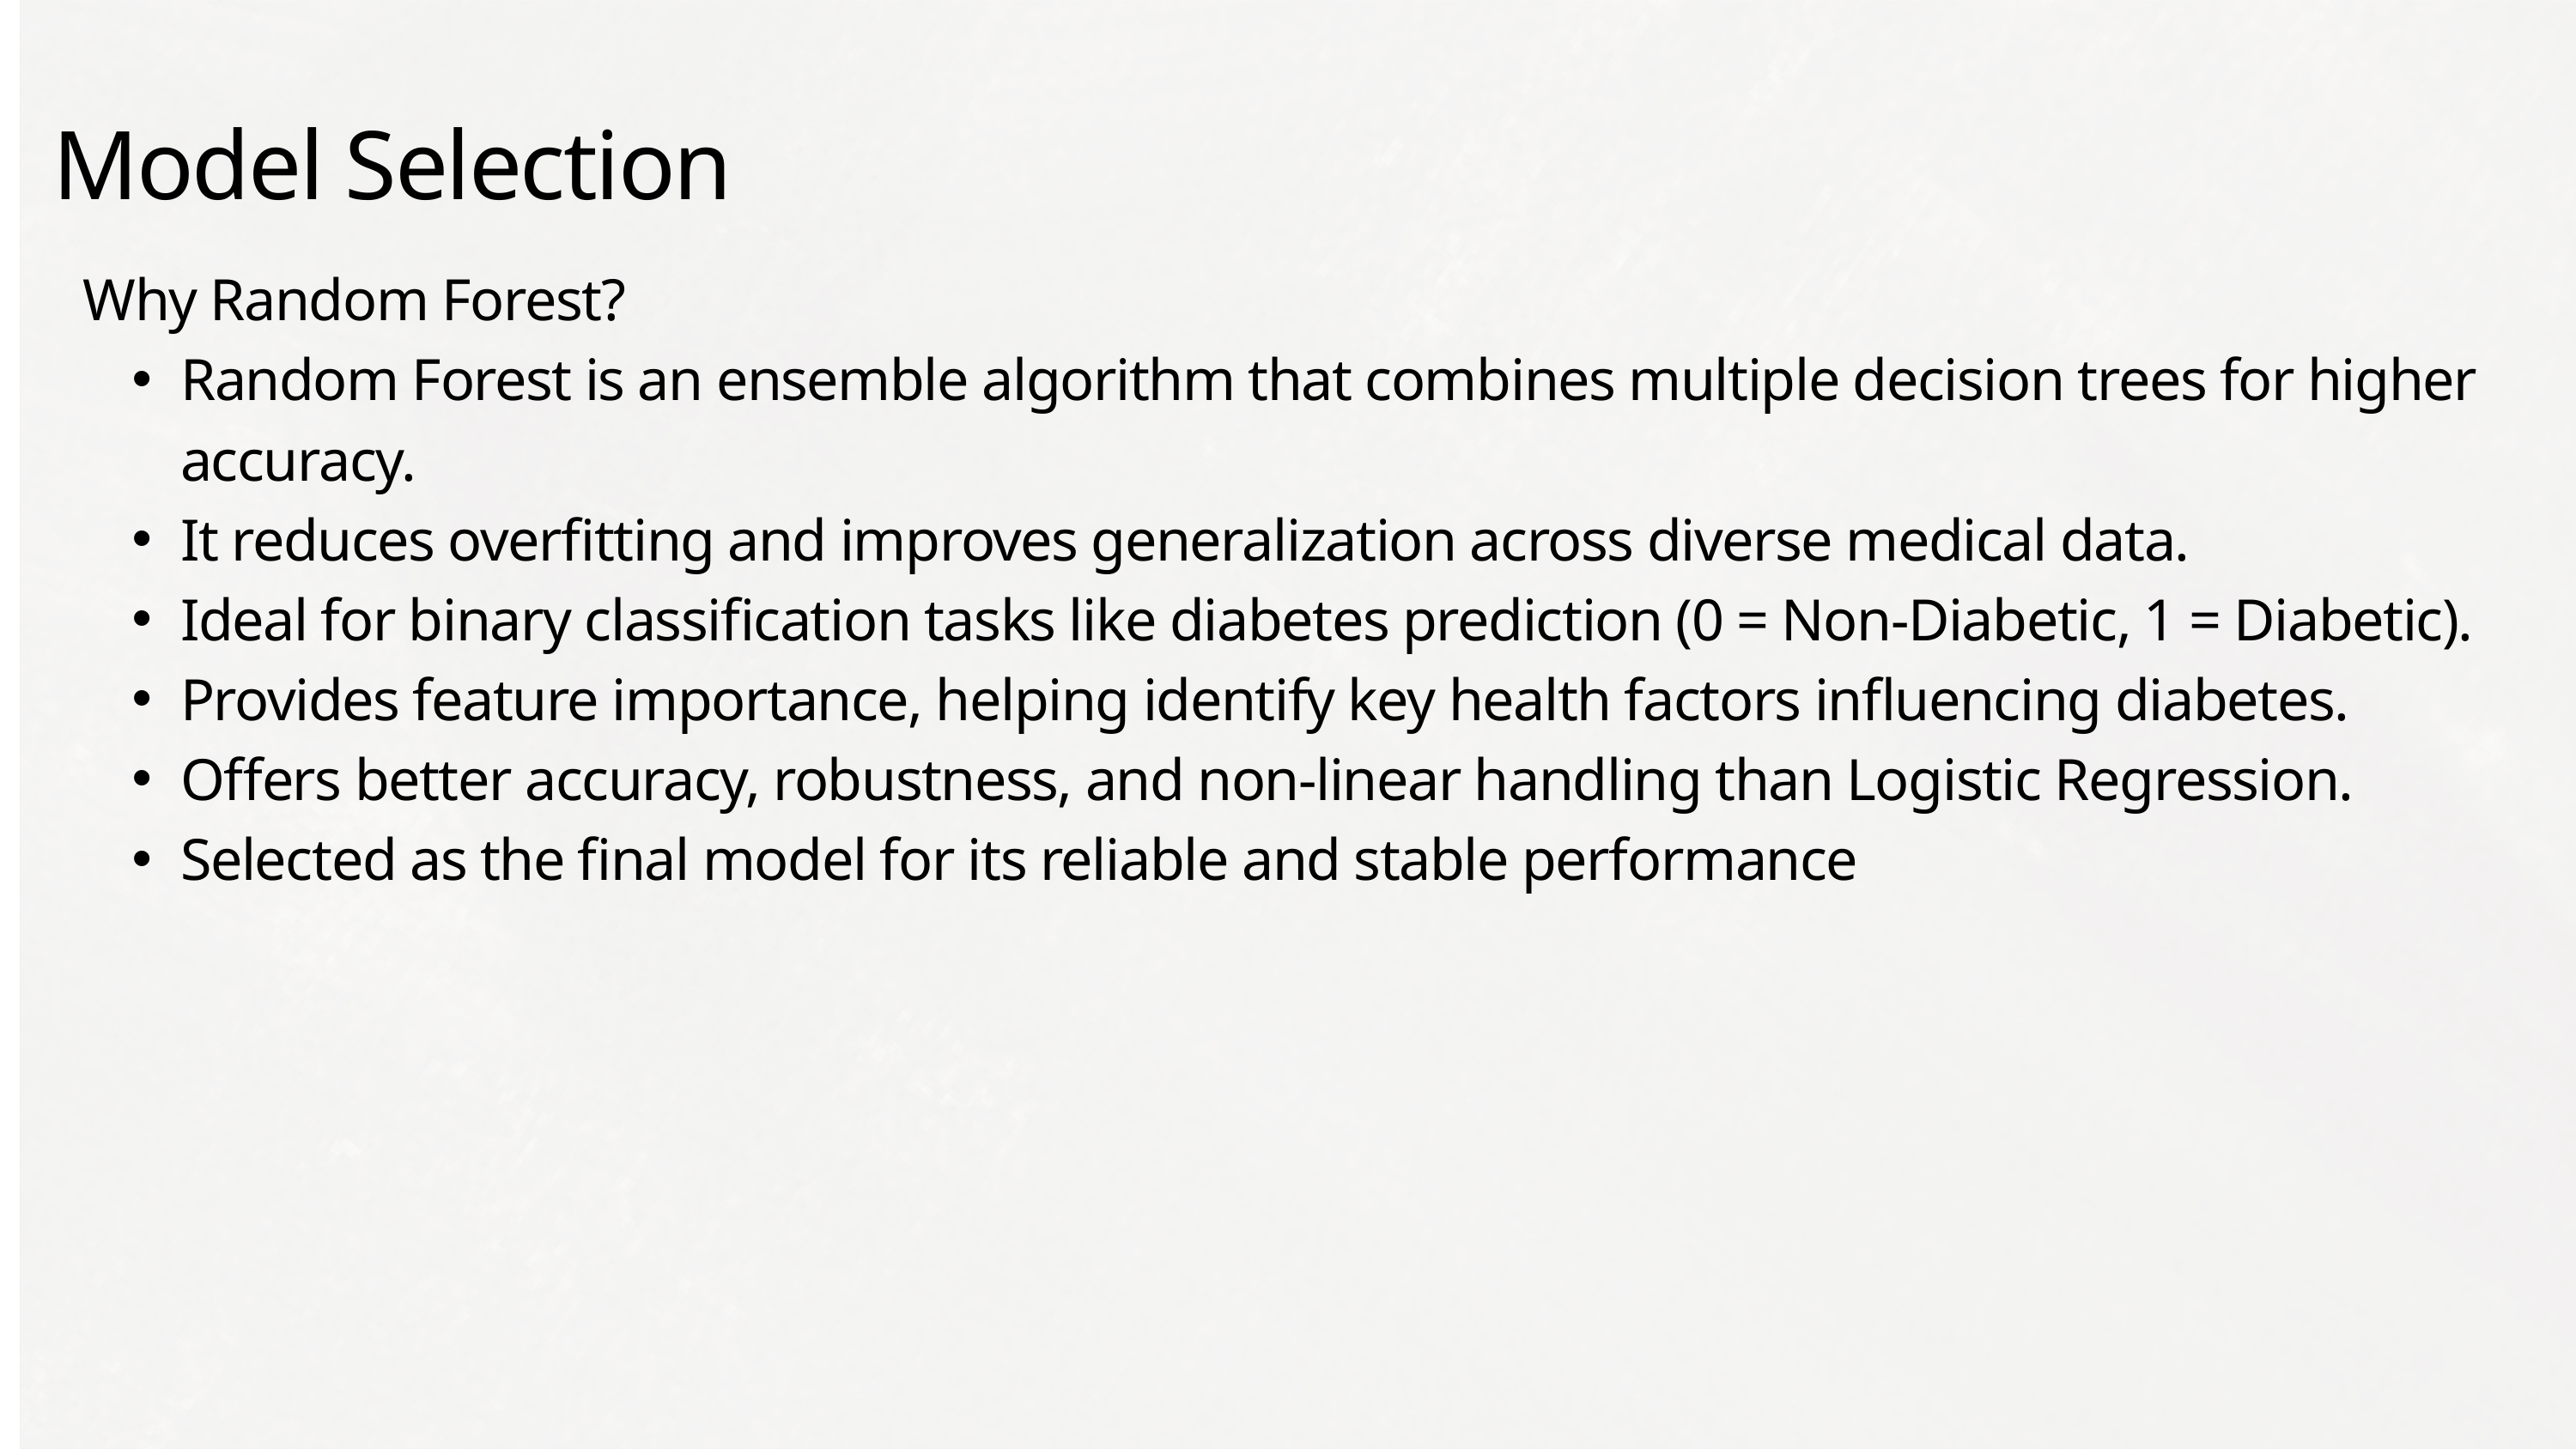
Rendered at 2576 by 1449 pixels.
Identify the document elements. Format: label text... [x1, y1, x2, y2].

text_box Model Selection​ [0, 86, 829, 219]
text_box [20, 0, 2576, 1449]
text_box Why Random Forest? Random Forest is an ensemble algorithm that combines multiple decision trees for higher accuracy. It reduces overfitting and improves generalization across diverse medical data. Ideal for binary classification tasks like diabetes prediction (0 = Non-Diabetic, 1 = Diabetic). Provides feature importance, helping identify key health factors influencing diabetes. Offers better accuracy, robustness, and non-linear handling than Logistic Regression. Selected as the final model for its reliable and stable performance [82, 252, 2493, 973]
